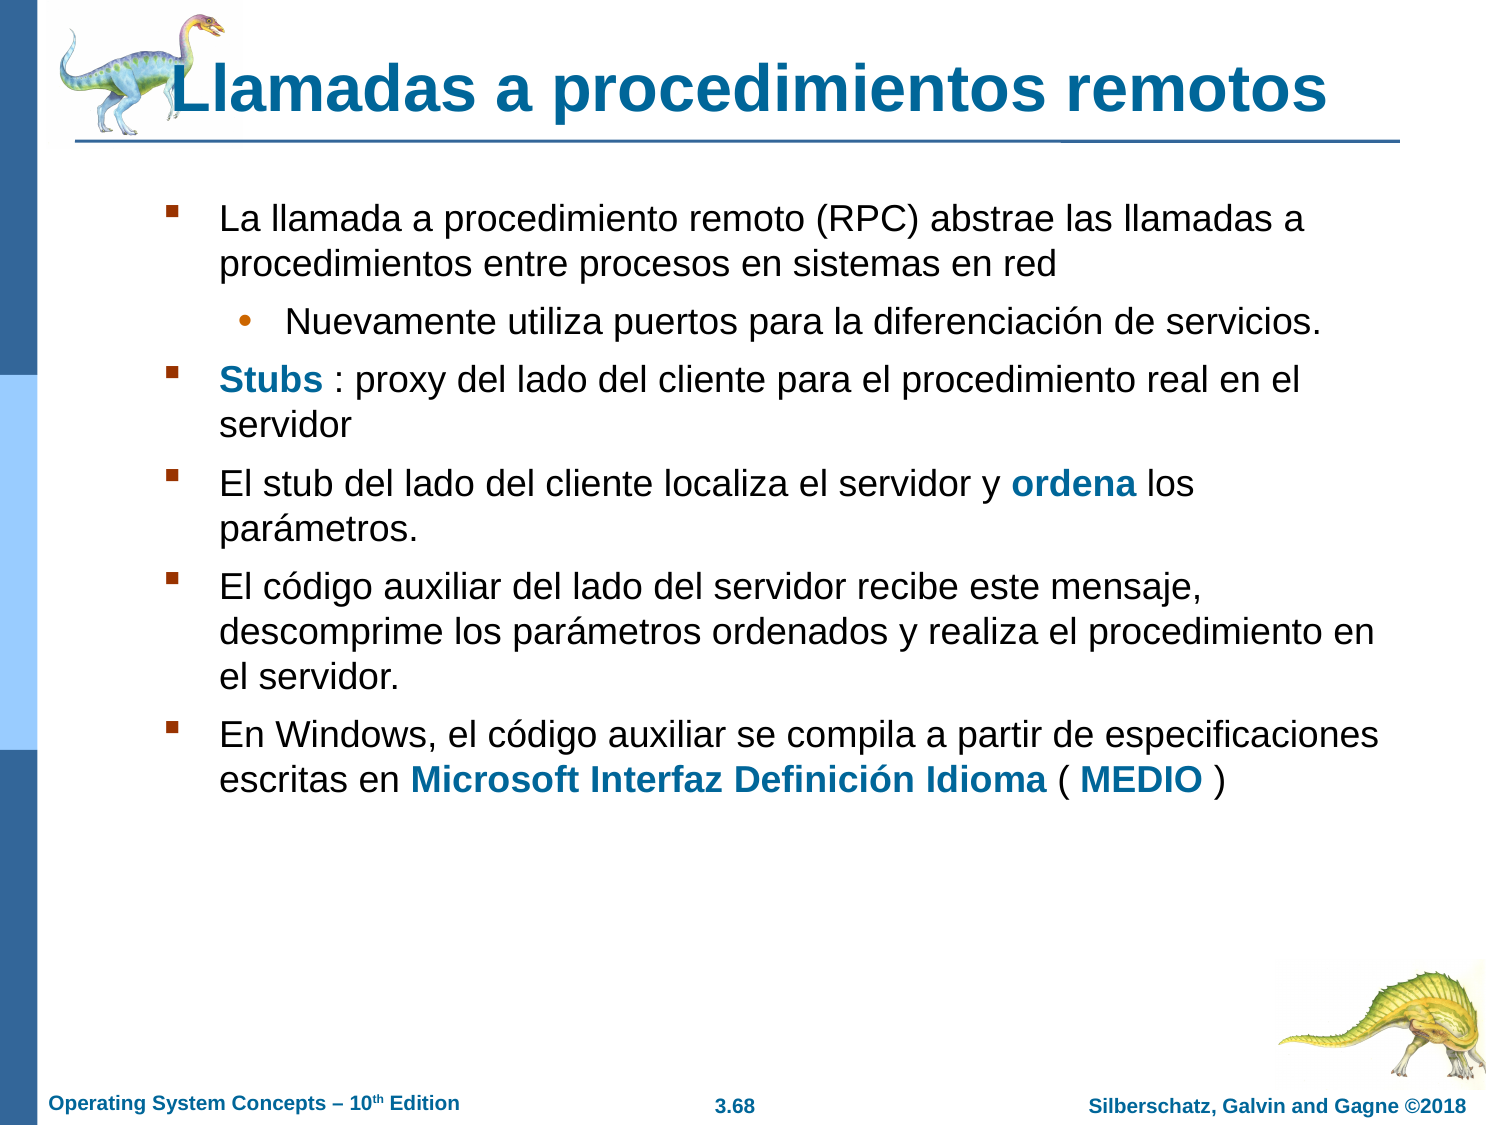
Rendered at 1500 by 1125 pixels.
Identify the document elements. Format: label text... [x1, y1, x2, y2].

title Llamadas a procedimientos remotos [75, 38, 1425, 133]
list La llamada a procedimiento remoto (RPC) abstrae las llamadas a procedimientos entre procesos en sistemas en red Nuevamente utiliza puertos para la diferenciación de servicios. Stubs : proxy del lado del cliente para el procedimiento real en el servidor El stub del lado del cliente localiza el servidor y ordena los parámetros. El código auxiliar del lado del servidor recibe este mensaje, descomprime los parámetros ordenados y realiza el procedimiento en el servidor. En Windows, el código auxiliar se compila a partir de especificaciones escritas en Microsoft Interfaz Definición Idioma ( MEDIO ) [147, 186, 1404, 986]
picture [1275, 959, 1486, 1090]
picture [46, 0, 243, 149]
